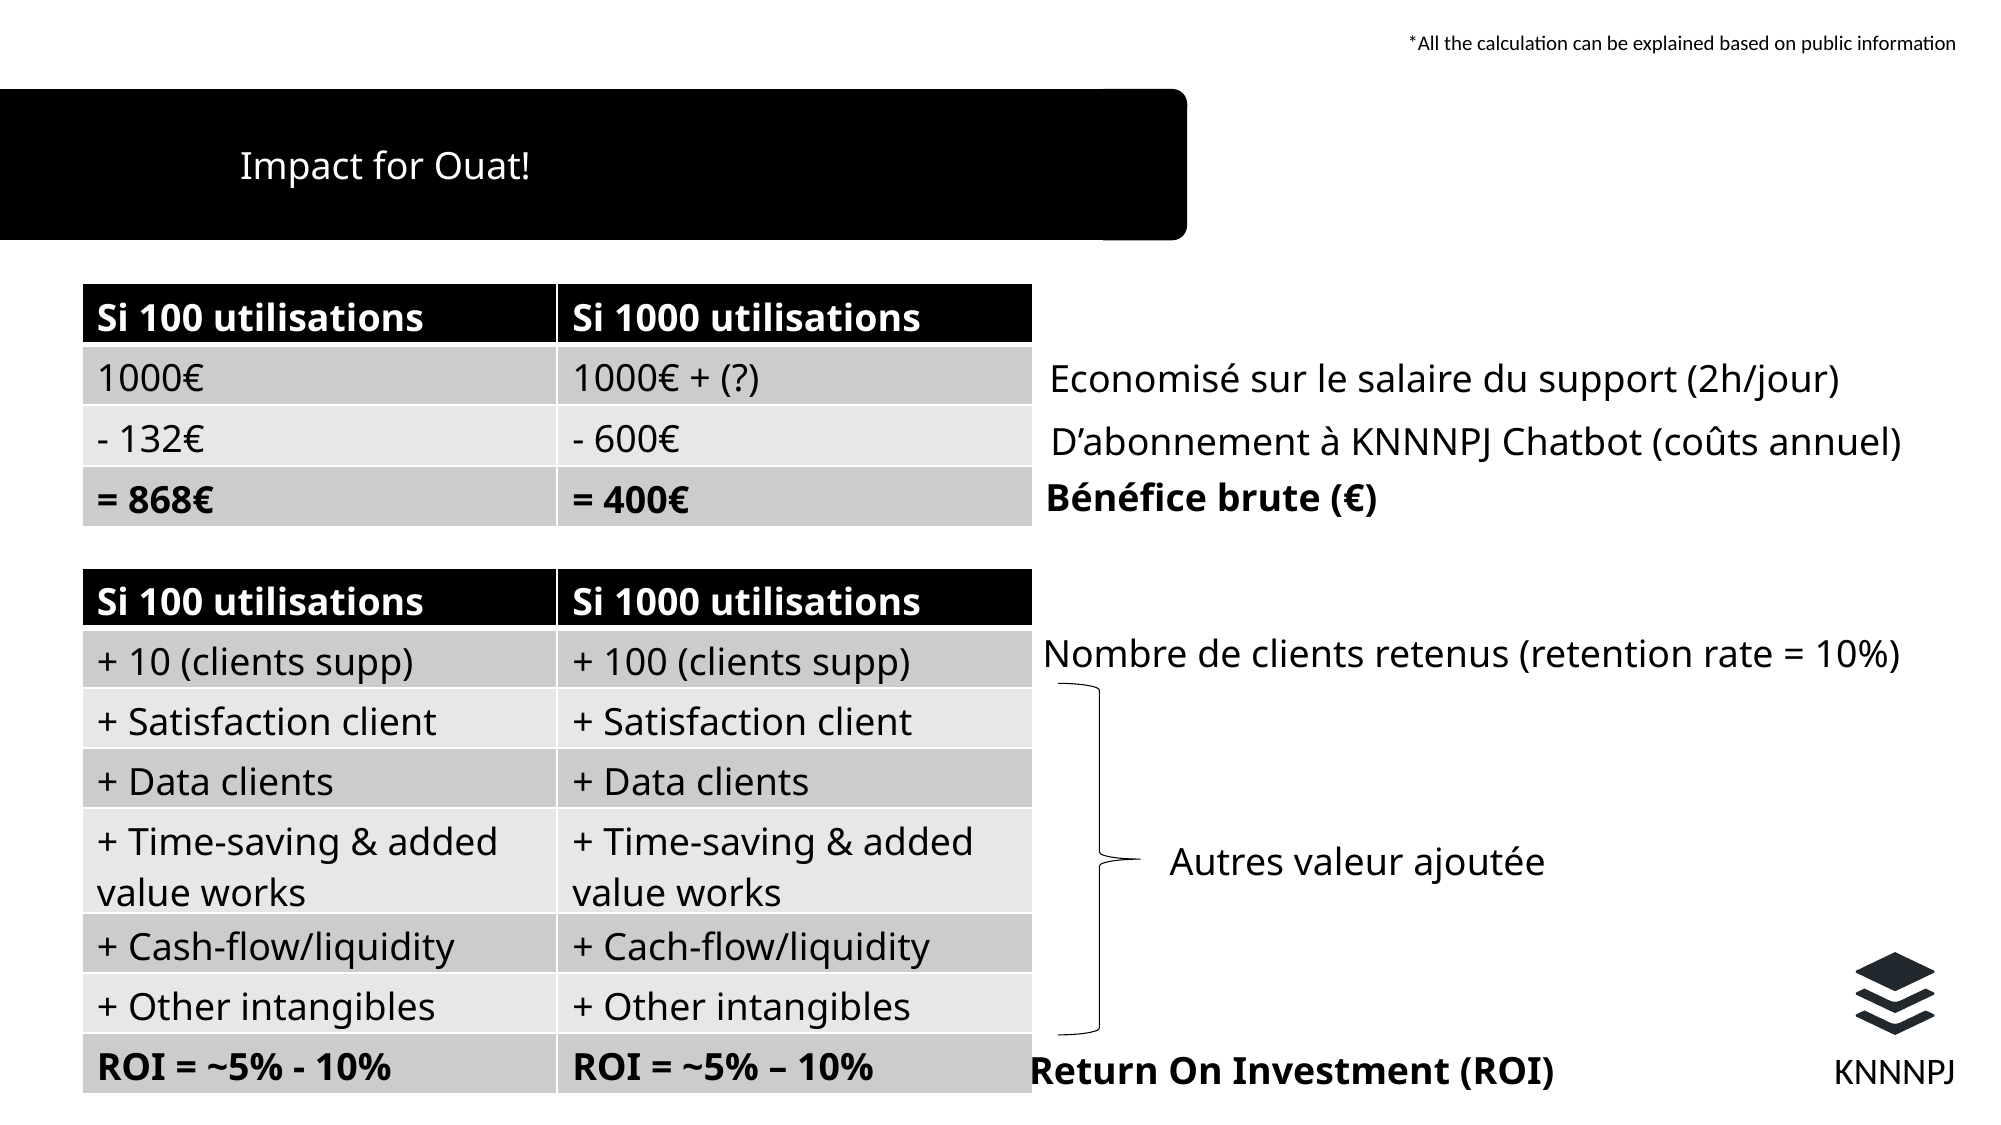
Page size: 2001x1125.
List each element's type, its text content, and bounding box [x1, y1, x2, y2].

table_cell - 600€ [558, 406, 1032, 465]
table_cell + Cach-flow/liquidity [558, 914, 1032, 972]
text_box [1058, 682, 1141, 1036]
table_header Si 100 utilisations [83, 569, 556, 625]
table_header Si 1000 utilisations [558, 284, 1032, 342]
table_cell 1000€ [83, 347, 556, 404]
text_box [1818, 952, 1972, 1101]
table_header Si 100 utilisations [83, 284, 556, 342]
table_cell ROI = ~5% - 10% [83, 1034, 556, 1093]
table_cell + Satisfaction client [558, 689, 1032, 747]
table_cell + Time-saving & added value works [83, 809, 556, 912]
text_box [1042, 347, 1911, 527]
table_cell + Satisfaction client [83, 689, 556, 747]
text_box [0, 89, 1186, 240]
table_cell + 10 (clients supp) [83, 631, 556, 687]
table_header Si 1000 utilisations [558, 569, 1032, 625]
table_cell 1000€ + (?) [558, 347, 1032, 404]
text_box *All the calculation can be explained based on public information [1392, 22, 1972, 63]
table_cell = 868€ [83, 467, 556, 526]
text_box Autres valeur ajoutée [1154, 830, 1562, 891]
table_cell ROI = ~5% – 10% [558, 1034, 1032, 1093]
table_cell + Data clients [558, 749, 1032, 807]
table_cell = 400€ [558, 467, 1032, 526]
text_box Nombre de clients retenus (retention rate = 10%) [1033, 622, 1916, 683]
table_cell + 100 (clients supp) [558, 631, 1032, 687]
table_cell - 132€ [83, 406, 556, 465]
table_cell + Data clients [83, 749, 556, 807]
table_cell + Other intangibles [83, 974, 556, 1032]
table_cell + Cash-flow/liquidity [83, 914, 556, 972]
text_box Return On Investment (ROI) [1014, 1039, 1570, 1100]
table_cell + Other intangibles [558, 974, 1032, 1032]
table_cell + Time-saving & added value works [558, 809, 1032, 912]
